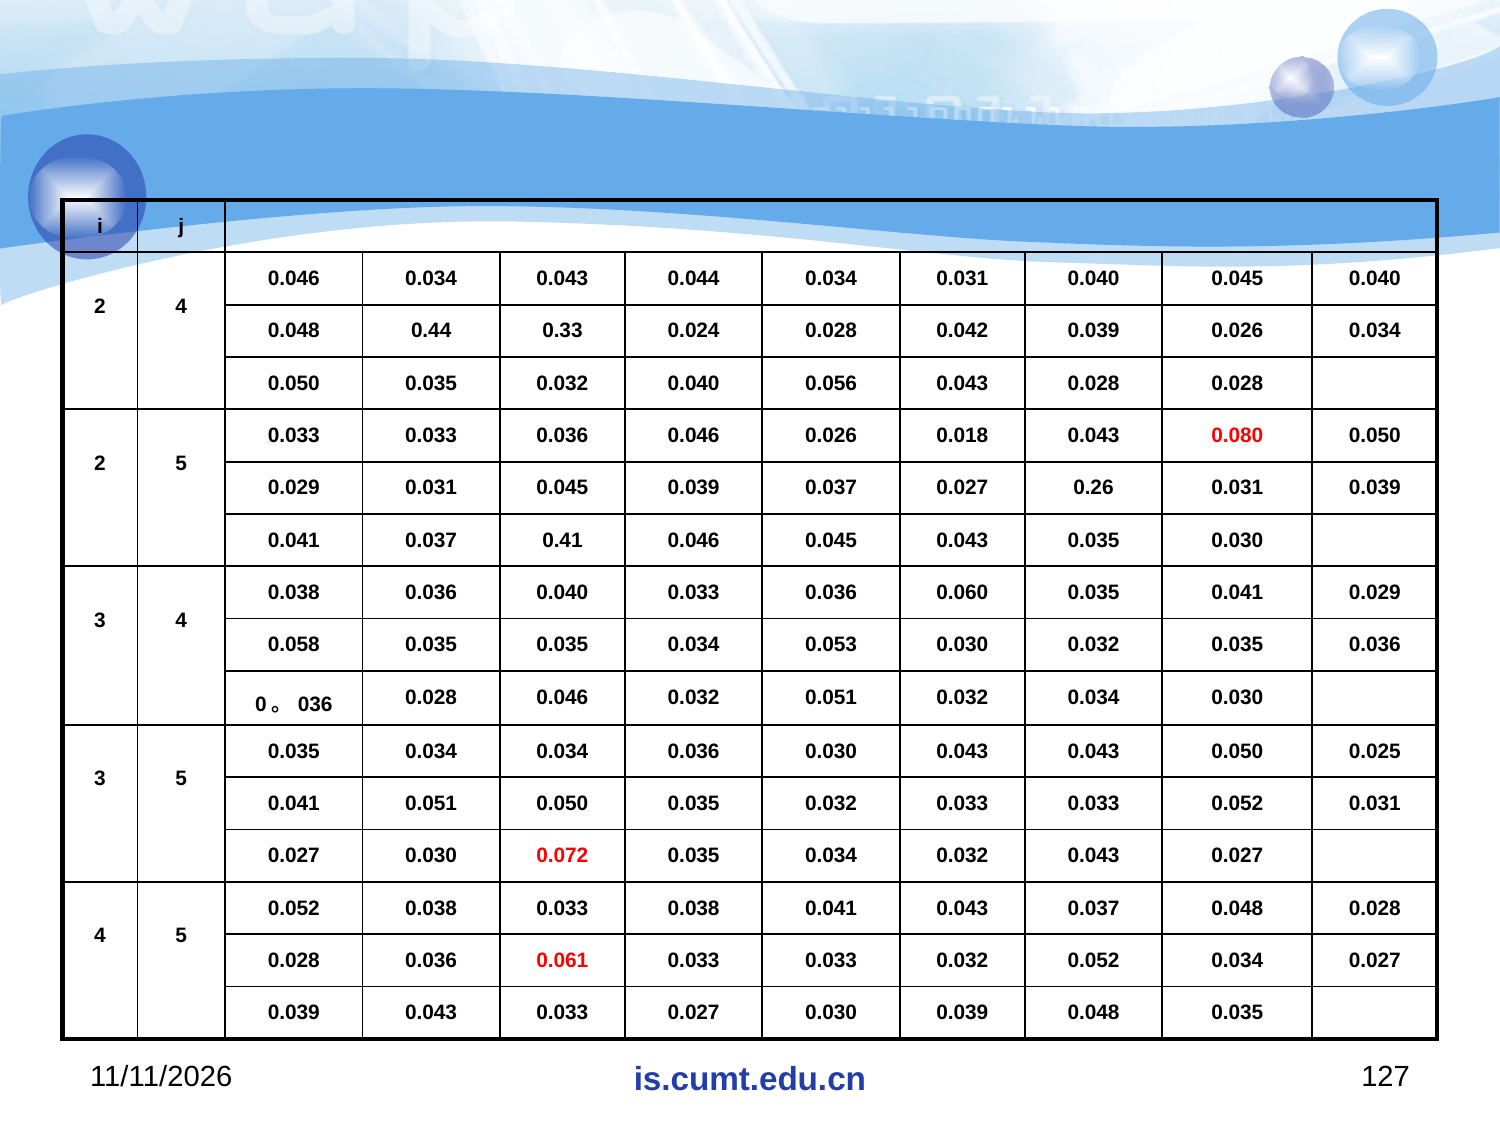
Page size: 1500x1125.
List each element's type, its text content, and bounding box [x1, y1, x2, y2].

table_cell 0.042 [901, 306, 1024, 356]
table_cell 0.050 [1163, 726, 1311, 776]
table_cell [1313, 515, 1435, 565]
table_cell 0.035 [363, 358, 499, 408]
table_cell 0.036 [501, 410, 624, 461]
table_cell 0.061 [501, 935, 624, 986]
table_cell 0.033 [226, 410, 362, 461]
table_cell 0.051 [763, 672, 899, 724]
table_cell 0.41 [501, 515, 624, 565]
table_cell 0.033 [901, 778, 1024, 829]
table_cell 0.027 [226, 830, 362, 881]
table_cell 0.030 [1163, 515, 1311, 565]
table_cell 0.043 [901, 515, 1024, 565]
table_cell 0.041 [226, 778, 362, 829]
table_cell 0.034 [363, 253, 499, 304]
table_cell [1313, 672, 1435, 724]
table_cell 5 [138, 410, 224, 565]
table_cell 0.030 [763, 987, 899, 1037]
table_cell 0.039 [901, 987, 1024, 1037]
table_cell 0.035 [1163, 987, 1311, 1037]
table_cell 0.043 [363, 987, 499, 1037]
table_cell 0.029 [1313, 567, 1435, 618]
table_cell 0.043 [901, 726, 1024, 776]
table_cell 0.043 [501, 253, 624, 304]
table_cell 0.032 [901, 672, 1024, 724]
table_cell 0.027 [1163, 830, 1311, 881]
table_cell 2 [65, 410, 137, 565]
table_cell 0.034 [1026, 672, 1161, 724]
table_cell 0.035 [1163, 619, 1311, 670]
table_cell 0.033 [501, 883, 624, 933]
table_cell 0.040 [1026, 253, 1161, 304]
table_cell 0.035 [363, 619, 499, 670]
table_cell 0.031 [363, 463, 499, 513]
table_cell 0.058 [226, 619, 362, 670]
table_cell 0.034 [763, 830, 899, 881]
table_cell 0.041 [1163, 567, 1311, 618]
table_cell 0.043 [901, 883, 1024, 933]
table_cell 0.052 [1026, 935, 1161, 986]
table_cell 0.025 [1313, 726, 1435, 776]
table_cell 0.44 [363, 306, 499, 356]
table_cell 0.037 [363, 515, 499, 565]
table_cell 0.034 [1163, 935, 1311, 986]
table_cell [1313, 830, 1435, 881]
table_cell 0.034 [763, 253, 899, 304]
table_cell 0.031 [1163, 463, 1311, 513]
table_cell 0.053 [763, 619, 899, 670]
table_cell 0.038 [626, 883, 761, 933]
table_cell 2 [65, 253, 137, 408]
table_cell 0.027 [626, 987, 761, 1037]
table_cell 0.028 [363, 672, 499, 724]
table_cell 0.034 [1313, 306, 1435, 356]
table_cell 4 [138, 253, 224, 408]
table_cell 0.052 [1163, 778, 1311, 829]
table_cell 0.032 [626, 672, 761, 724]
table_cell 0.043 [901, 358, 1024, 408]
table_cell 0.050 [226, 358, 362, 408]
table_cell 0.026 [1163, 306, 1311, 356]
table_cell 0.027 [1313, 935, 1435, 986]
table_cell 0.038 [363, 883, 499, 933]
table_cell 0.080 [1163, 410, 1311, 461]
table_cell 0.046 [501, 672, 624, 724]
table_cell [1313, 358, 1435, 408]
table_cell 0.044 [626, 253, 761, 304]
table_cell 0.039 [626, 463, 761, 513]
table_cell 0.045 [501, 463, 624, 513]
table_cell 4 [138, 567, 224, 724]
table_cell 0.036 [1313, 619, 1435, 670]
table_cell 0.032 [1026, 619, 1161, 670]
table_cell 0.035 [626, 778, 761, 829]
table_cell 0.031 [1313, 778, 1435, 829]
table_cell 0.050 [501, 778, 624, 829]
table_cell 0.045 [763, 515, 899, 565]
slide_number 127 [1074, 1049, 1426, 1103]
table_cell 0.026 [763, 410, 899, 461]
table_cell 0.032 [763, 778, 899, 829]
table_cell 0.030 [1163, 672, 1311, 724]
table_cell 0.038 [226, 567, 362, 618]
table_cell 0.033 [501, 987, 624, 1037]
table_cell 0.031 [901, 253, 1024, 304]
table_cell 0.034 [363, 726, 499, 776]
table_cell 0.040 [626, 358, 761, 408]
table_cell 0.034 [626, 619, 761, 670]
table_cell 0.028 [226, 935, 362, 986]
table_cell 0.051 [363, 778, 499, 829]
table_header [226, 202, 1435, 251]
table_cell 0.033 [1026, 778, 1161, 829]
table_cell 0.035 [1026, 567, 1161, 618]
table_cell 0.033 [763, 935, 899, 986]
table_cell 0.052 [226, 883, 362, 933]
table_cell 0.036 [363, 567, 499, 618]
table_cell 0.027 [901, 463, 1024, 513]
table_cell 0.032 [901, 830, 1024, 881]
table_cell 4 [65, 883, 137, 1037]
table_cell 0.050 [1313, 410, 1435, 461]
table_cell 0.030 [363, 830, 499, 881]
table_cell 0.035 [1026, 515, 1161, 565]
table_cell 0.039 [226, 987, 362, 1037]
table_cell 0.039 [1026, 306, 1161, 356]
table_cell 0.028 [1163, 358, 1311, 408]
table_cell 0.060 [901, 567, 1024, 618]
table_cell 0.037 [1026, 883, 1161, 933]
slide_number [74, 1049, 426, 1103]
table_cell 0.028 [763, 306, 899, 356]
table_cell 3 [65, 567, 137, 724]
table_cell 0.030 [901, 619, 1024, 670]
table_cell 0.043 [1026, 410, 1161, 461]
table_cell 5 [138, 883, 224, 1037]
table_cell 0.033 [363, 410, 499, 461]
table_cell 0.046 [626, 410, 761, 461]
table_cell 0.032 [501, 358, 624, 408]
table_cell 0.045 [1163, 253, 1311, 304]
table_cell 0.035 [501, 619, 624, 670]
table_cell 0.033 [626, 567, 761, 618]
table_cell 0.26 [1026, 463, 1161, 513]
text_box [1348, 69, 1436, 107]
table_cell 0.024 [626, 306, 761, 356]
table_cell 0.043 [1026, 726, 1161, 776]
table_cell 0.028 [1026, 358, 1161, 408]
picture [0, 0, 1500, 113]
table_cell 0.018 [901, 410, 1024, 461]
table_cell [1313, 987, 1435, 1037]
table_cell 5 [138, 726, 224, 881]
table_cell 0。036 [226, 672, 362, 724]
table_cell 0.039 [1313, 463, 1435, 513]
table_cell 0.048 [1026, 987, 1161, 1037]
table_cell 0.032 [901, 935, 1024, 986]
table_cell 0.33 [501, 306, 624, 356]
table_cell 0.034 [501, 726, 624, 776]
table_cell 0.035 [226, 726, 362, 776]
footer is.cumt.edu.cn [512, 1049, 988, 1103]
table_cell 0.036 [763, 567, 899, 618]
table_cell 0.041 [226, 515, 362, 565]
table_cell 0.046 [626, 515, 761, 565]
table_cell 0.037 [763, 463, 899, 513]
table_cell 0.056 [763, 358, 899, 408]
table_cell 0.033 [626, 935, 761, 986]
table_cell 0.040 [1313, 253, 1435, 304]
table_cell 0.048 [1163, 883, 1311, 933]
table_header i [65, 202, 137, 251]
table_cell 0.046 [226, 253, 362, 304]
table_cell 0.030 [763, 726, 899, 776]
table_cell 0.029 [226, 463, 362, 513]
table_cell 0.040 [501, 567, 624, 618]
table_header j [138, 202, 224, 251]
table_cell 0.041 [763, 883, 899, 933]
table_cell 0.036 [363, 935, 499, 986]
table_cell 0.048 [226, 306, 362, 356]
table_cell 0.035 [626, 830, 761, 881]
table_cell 0.043 [1026, 830, 1161, 881]
table_cell 0.028 [1313, 883, 1435, 933]
table_cell 0.072 [501, 830, 624, 881]
table_cell 0.036 [626, 726, 761, 776]
table_cell 3 [65, 726, 137, 881]
